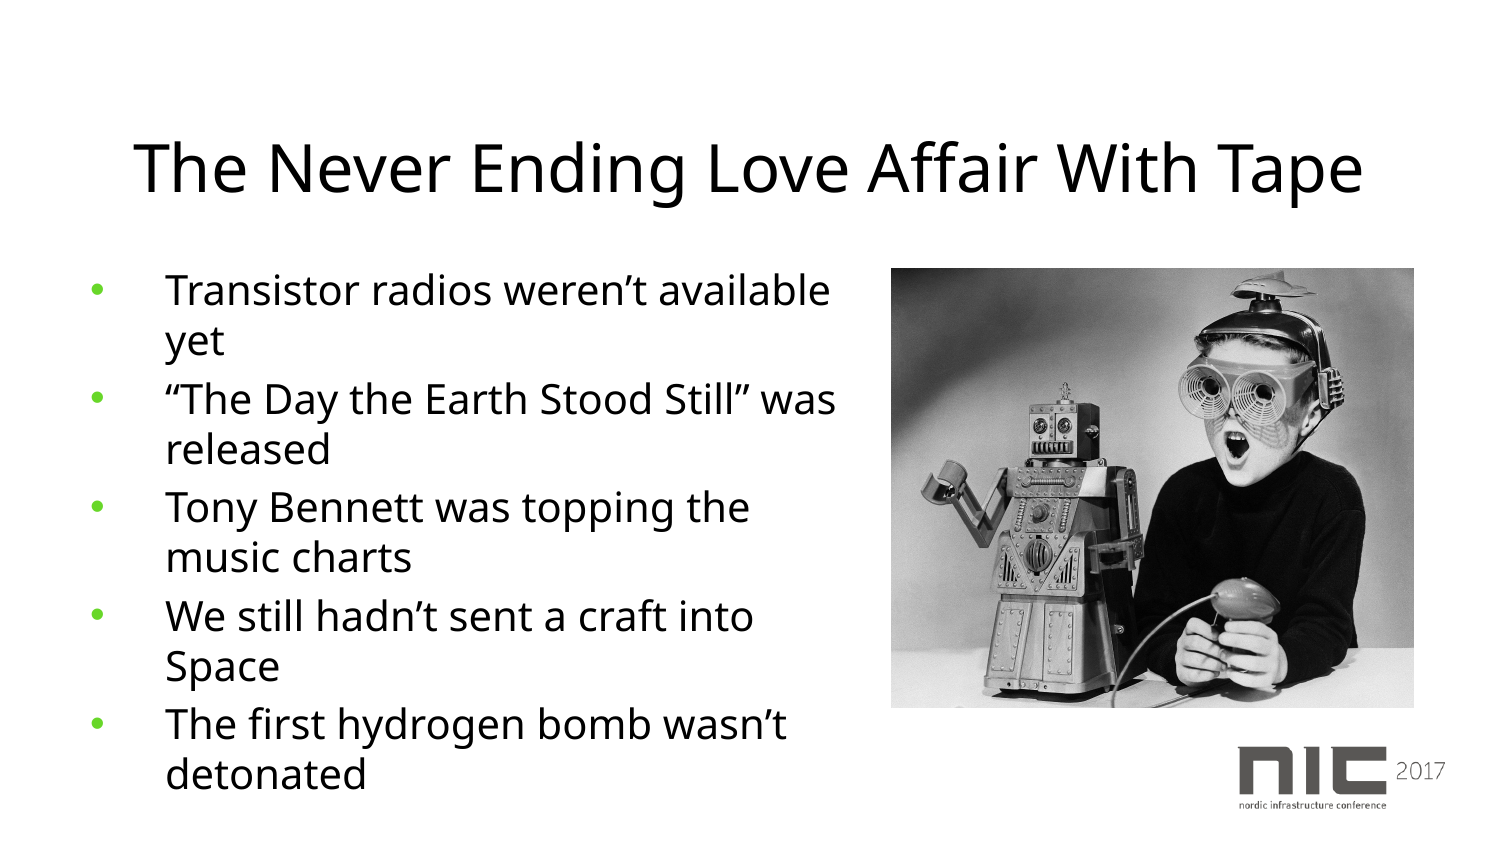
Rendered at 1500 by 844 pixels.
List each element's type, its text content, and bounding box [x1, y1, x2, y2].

list Transistor radios weren’t available yet “The Day the Earth Stood Still” was released Tony Bennett was topping the music charts We still hadn’t sent a craft into Space The first hydrogen bomb wasn’t detonated [75, 256, 892, 812]
picture [891, 267, 1414, 709]
title The Never Ending Love Affair With Tape [75, 91, 1425, 242]
